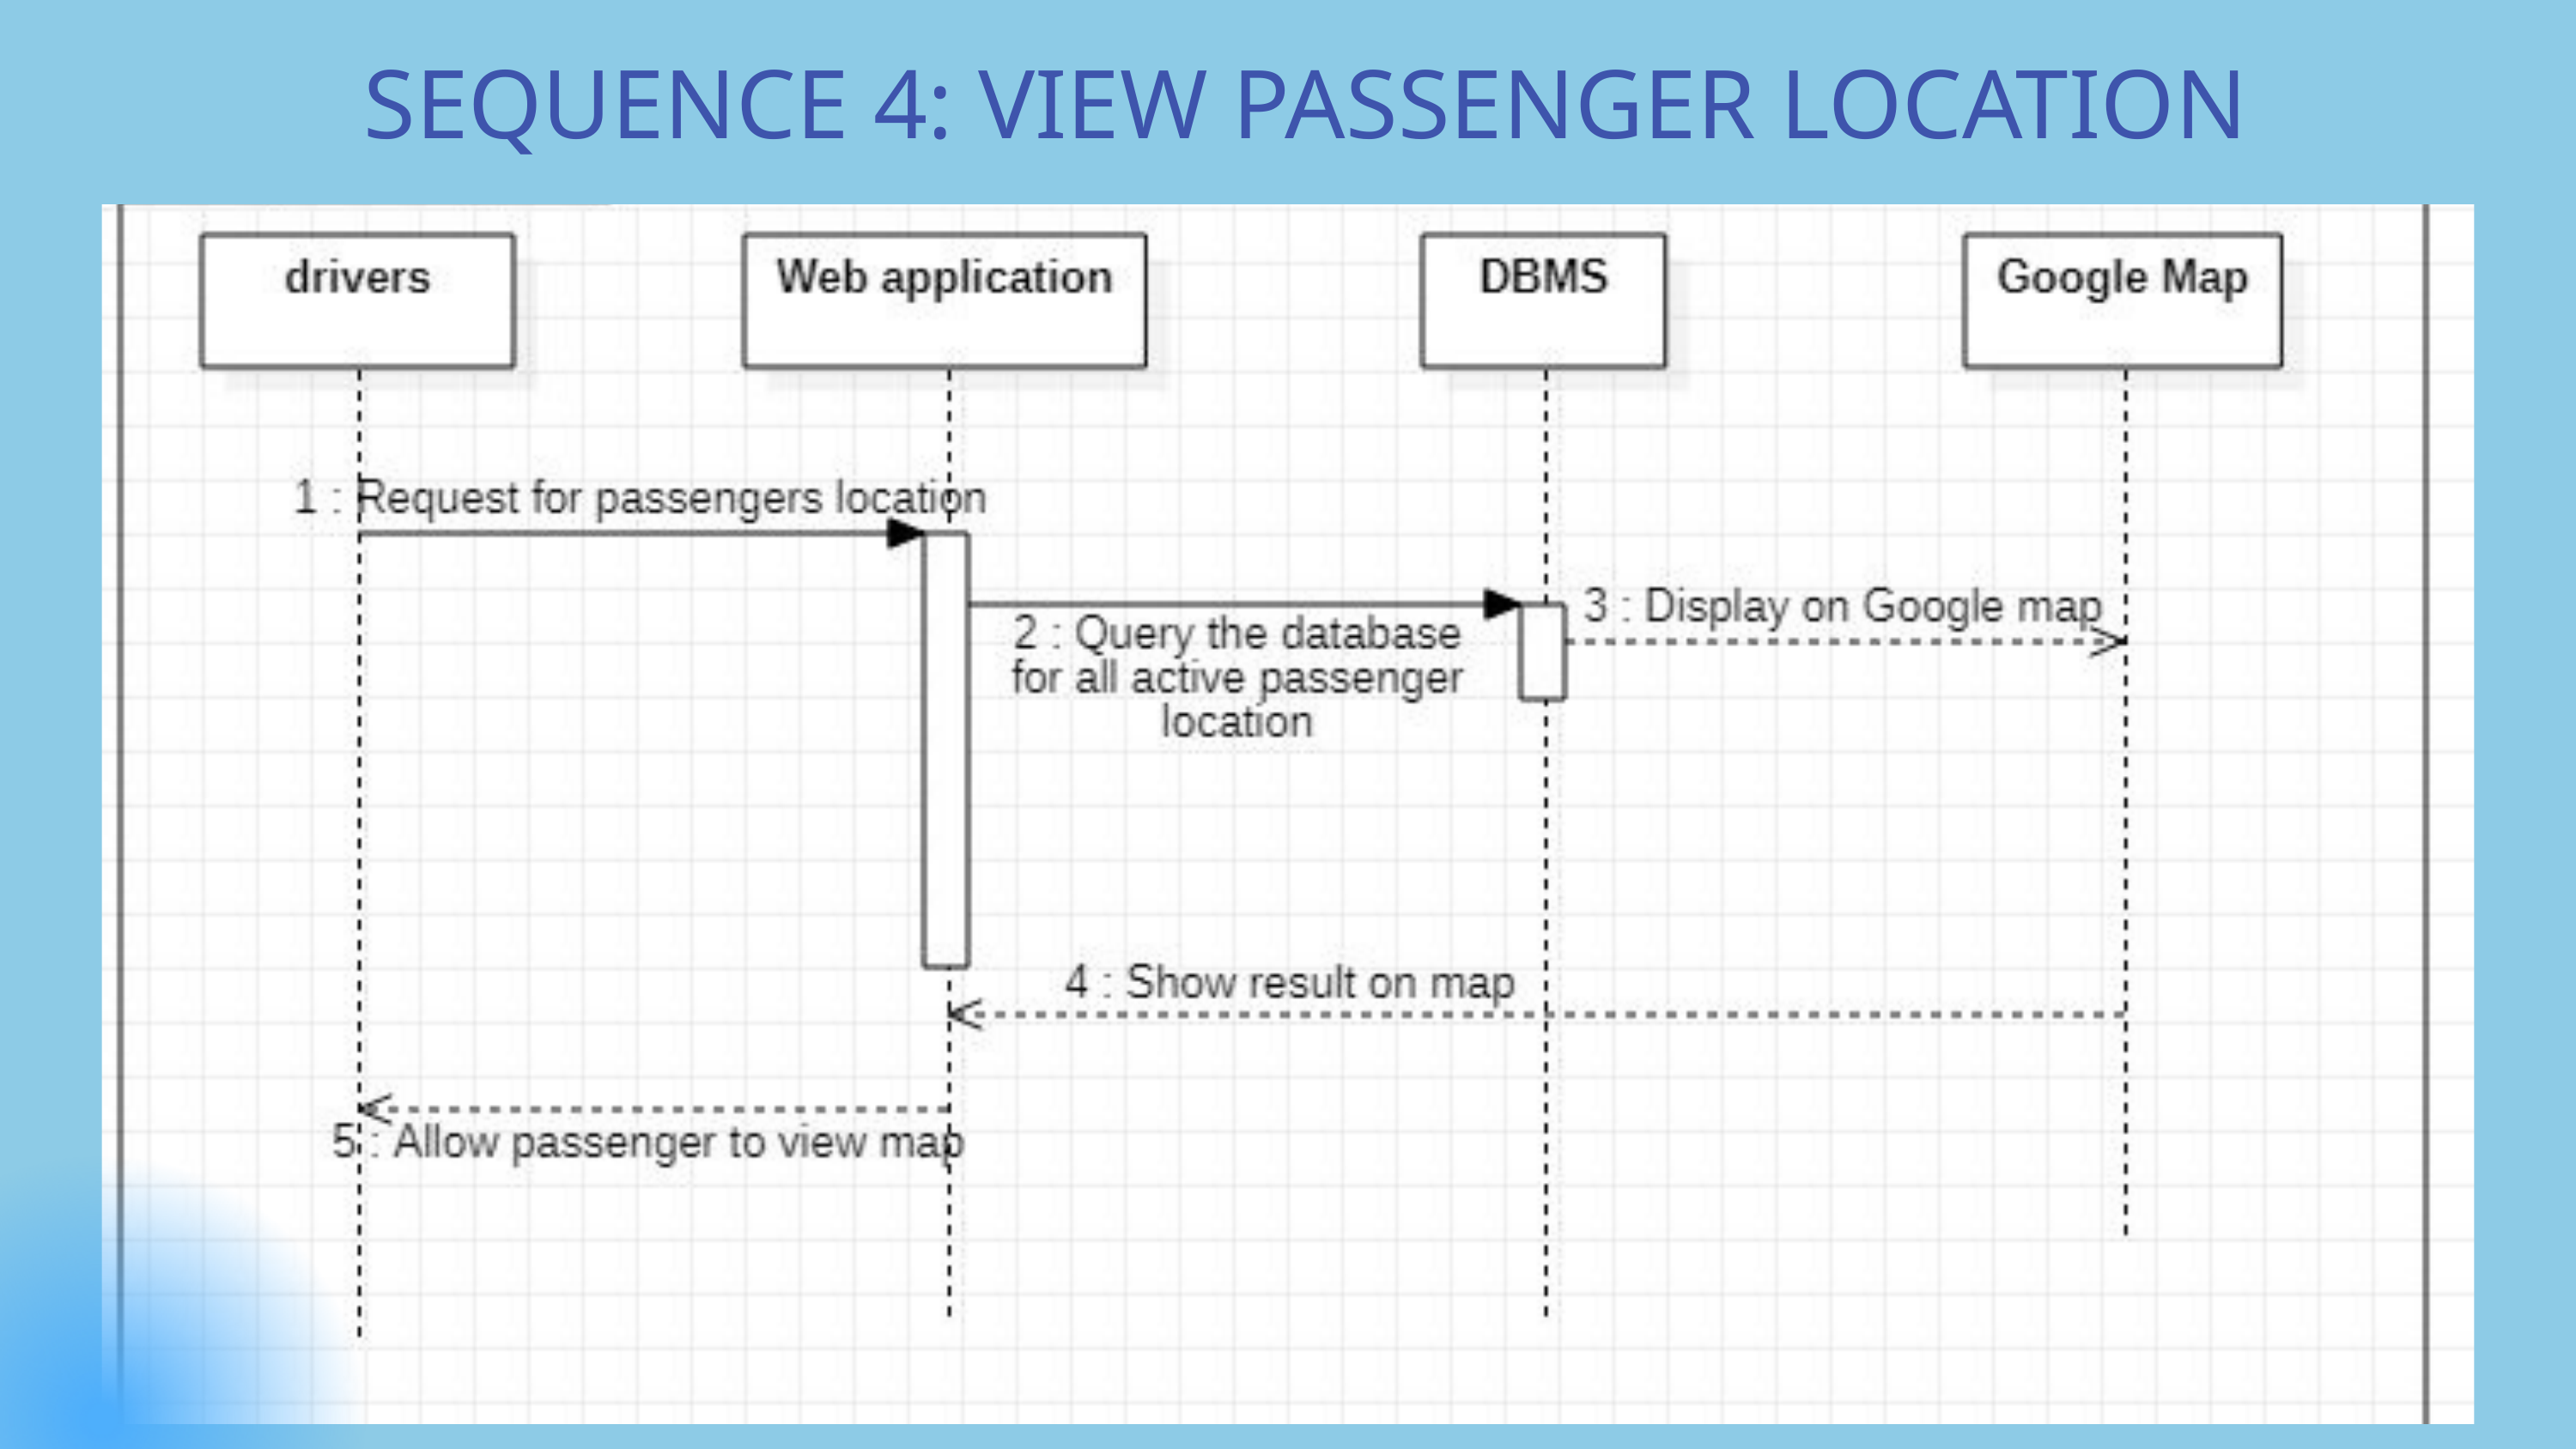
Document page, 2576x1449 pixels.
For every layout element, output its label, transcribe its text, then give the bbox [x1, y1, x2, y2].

text_box SEQUENCE 4: VIEW PASSENGER LOCATION [164, 24, 2447, 158]
picture [0, 204, 2475, 1449]
